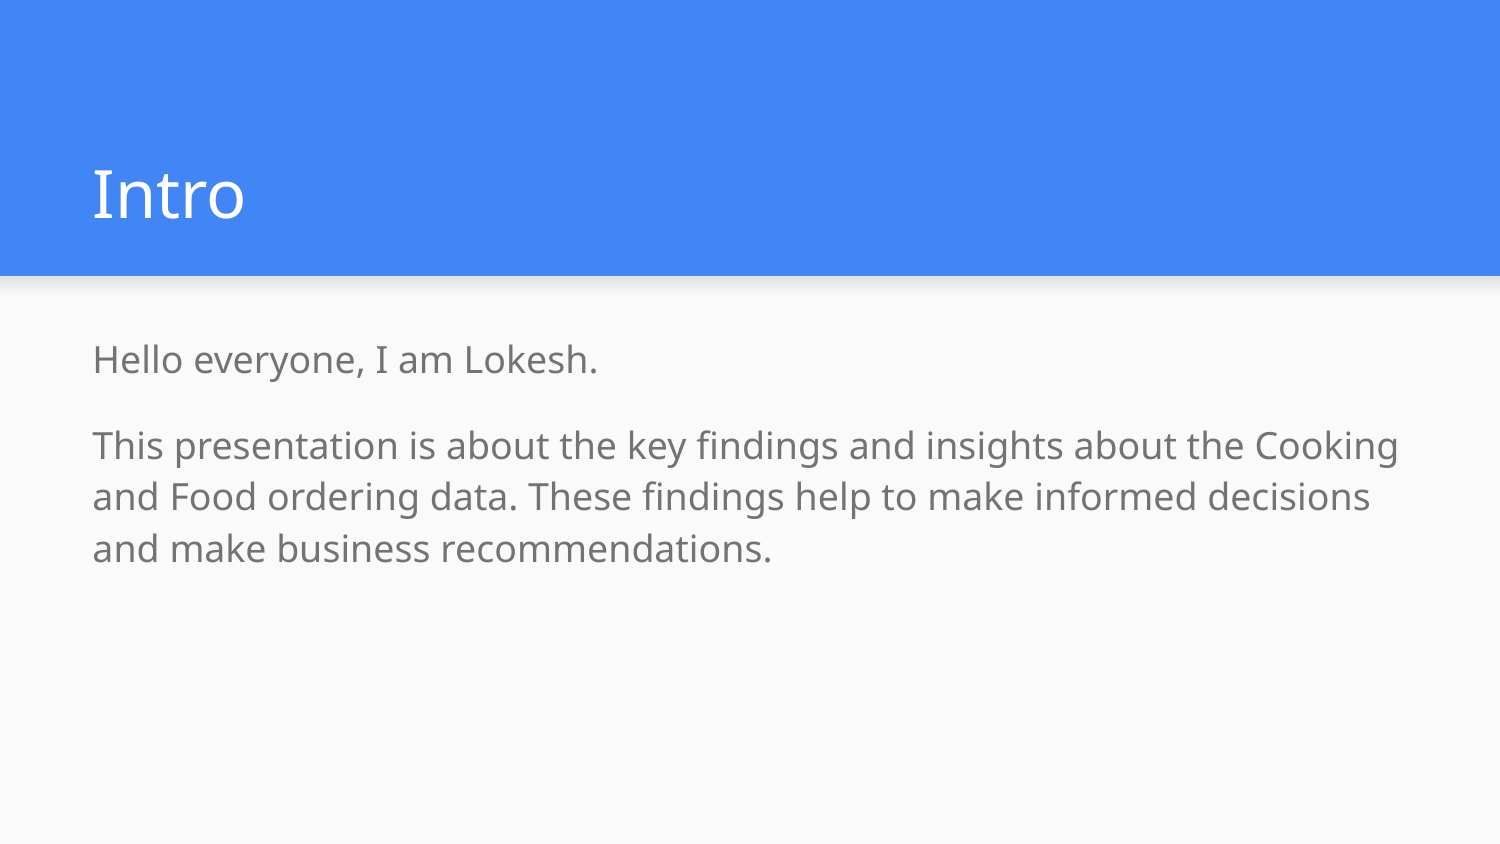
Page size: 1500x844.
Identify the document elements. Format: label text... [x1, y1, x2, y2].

list Hello everyone, I am Lokesh. This presentation is about the key findings and insights about the Cooking and Food ordering data. These findings help to make informed decisions and make business recommendations. [77, 314, 1427, 760]
title Intro [77, 121, 1427, 248]
